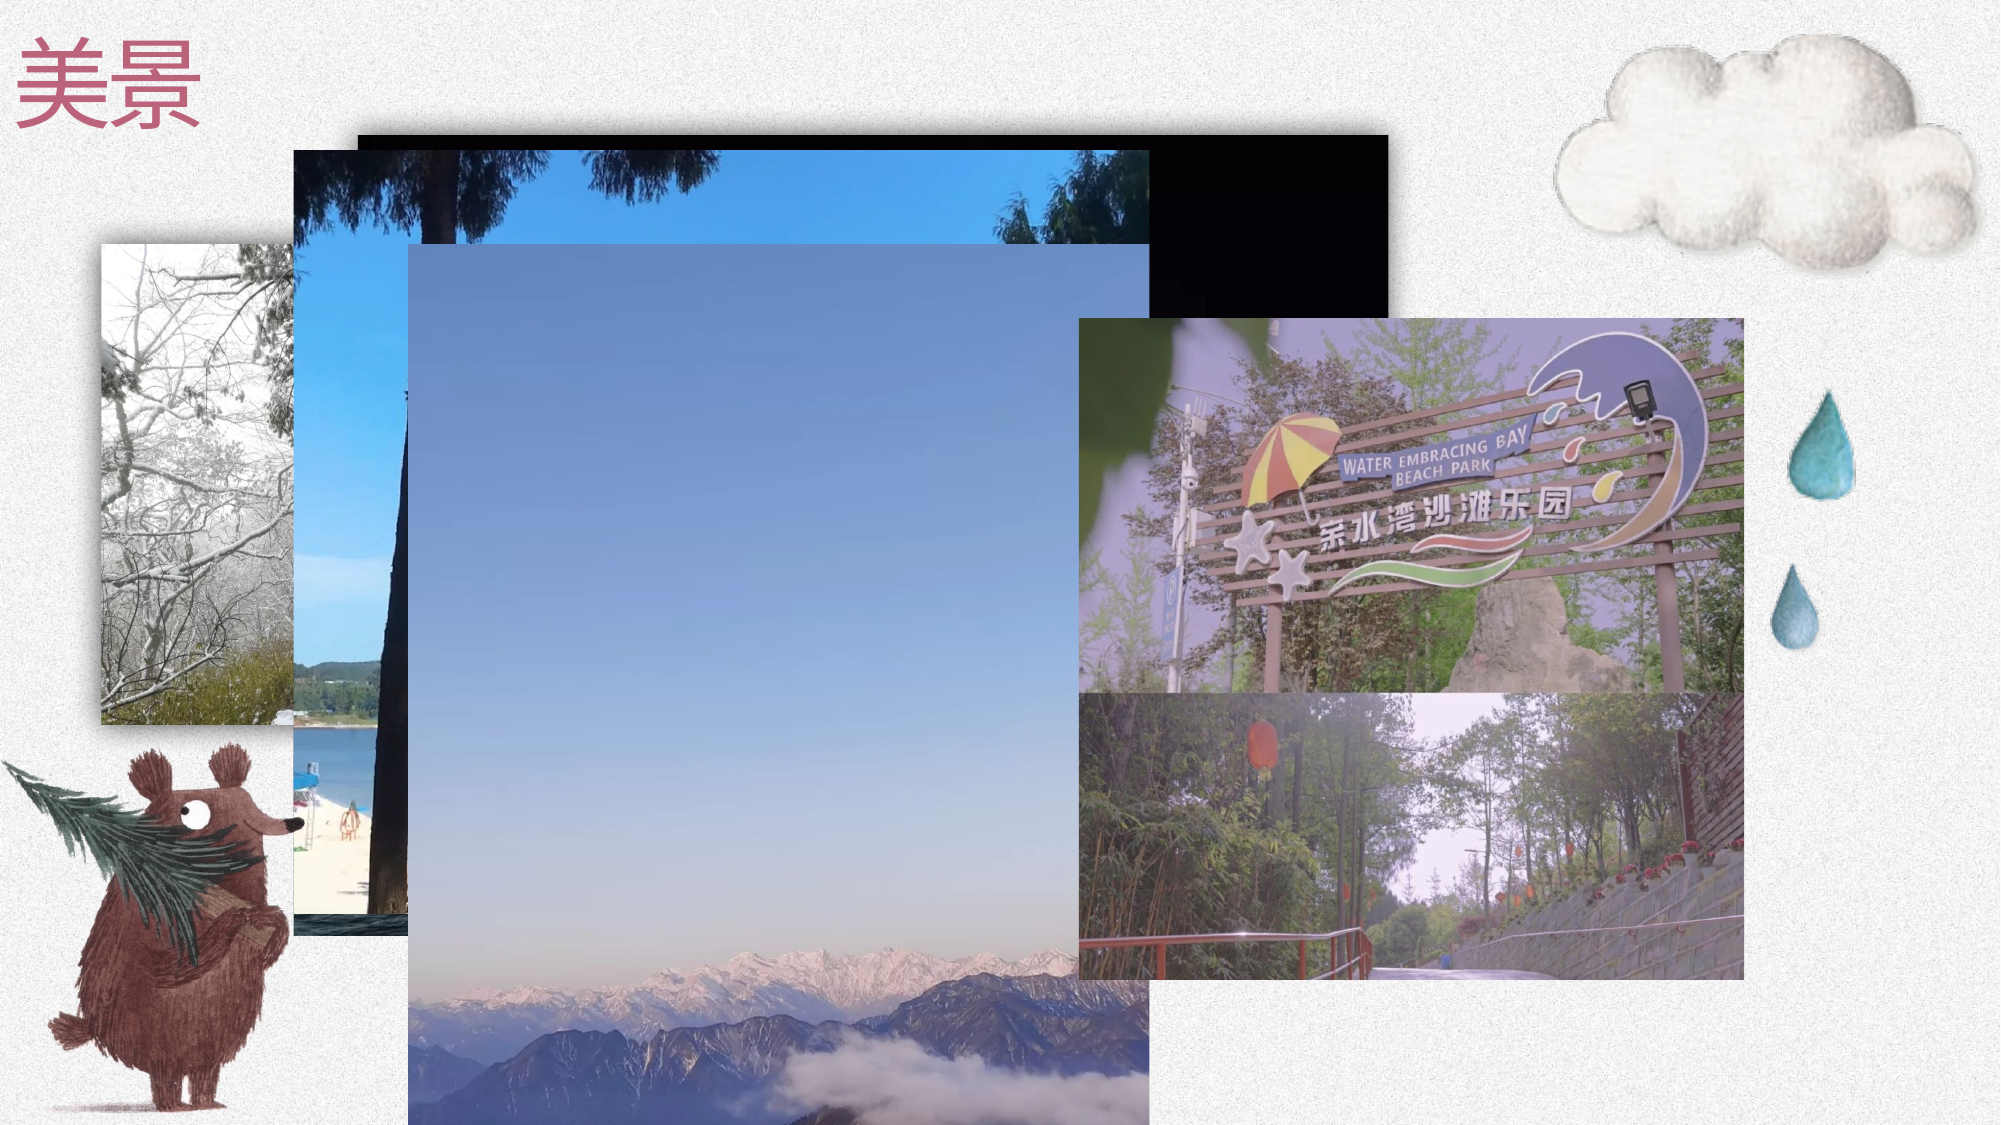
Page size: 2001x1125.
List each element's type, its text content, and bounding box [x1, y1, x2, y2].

text_box 美景 [0, 14, 222, 150]
picture [0, 0, 2001, 1125]
